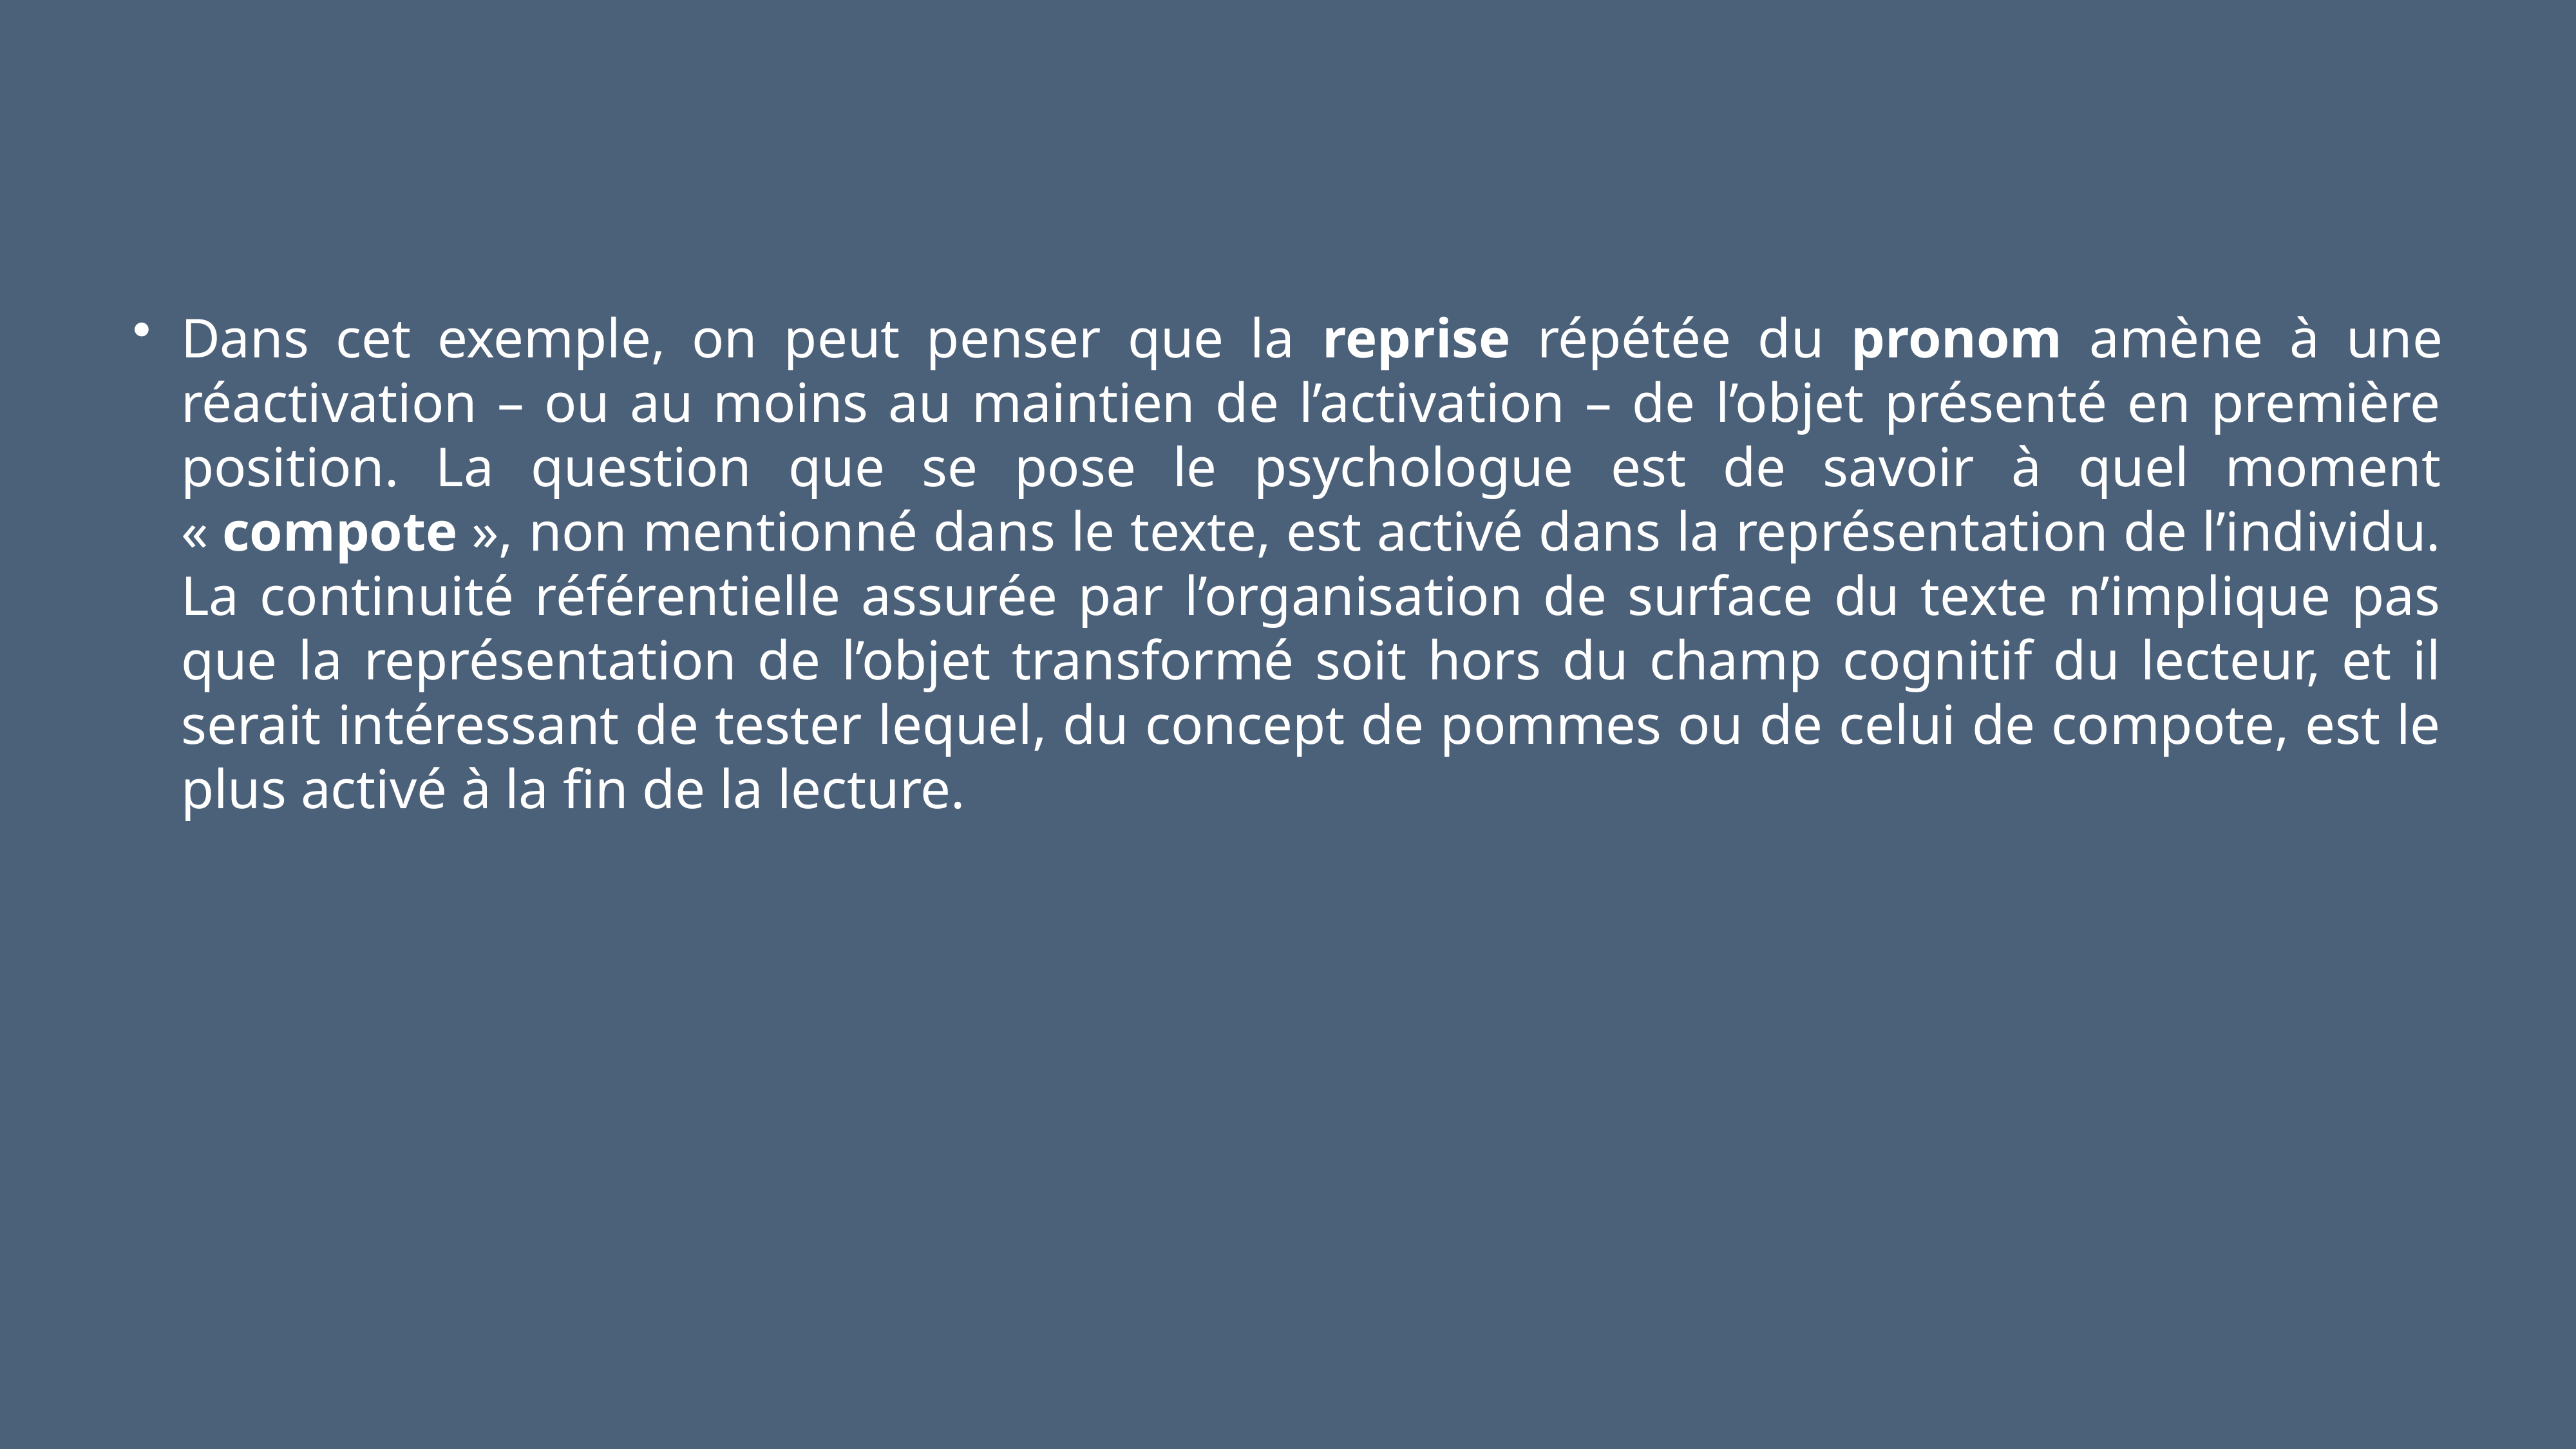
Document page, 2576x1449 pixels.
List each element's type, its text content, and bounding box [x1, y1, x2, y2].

list Dans cet exemple, on peut penser que la reprise répétée du pronom amène à une réactivation – ou au moins au maintien de l’activation – de l’objet présenté en première position. La question que se pose le psychologue est de savoir à quel moment « compote », non mentionné dans le texte, est activé dans la représentation de l’individu. La continuité référentielle assurée par l’organisation de surface du texte n’implique pas que la représentation de l’objet transformé soit hors du champ cognitif du lecteur, et il serait intéressant de tester lequel, du concept de pommes ou de celui de compote, est le plus activé à la fin de la lecture. [127, 298, 2449, 1323]
